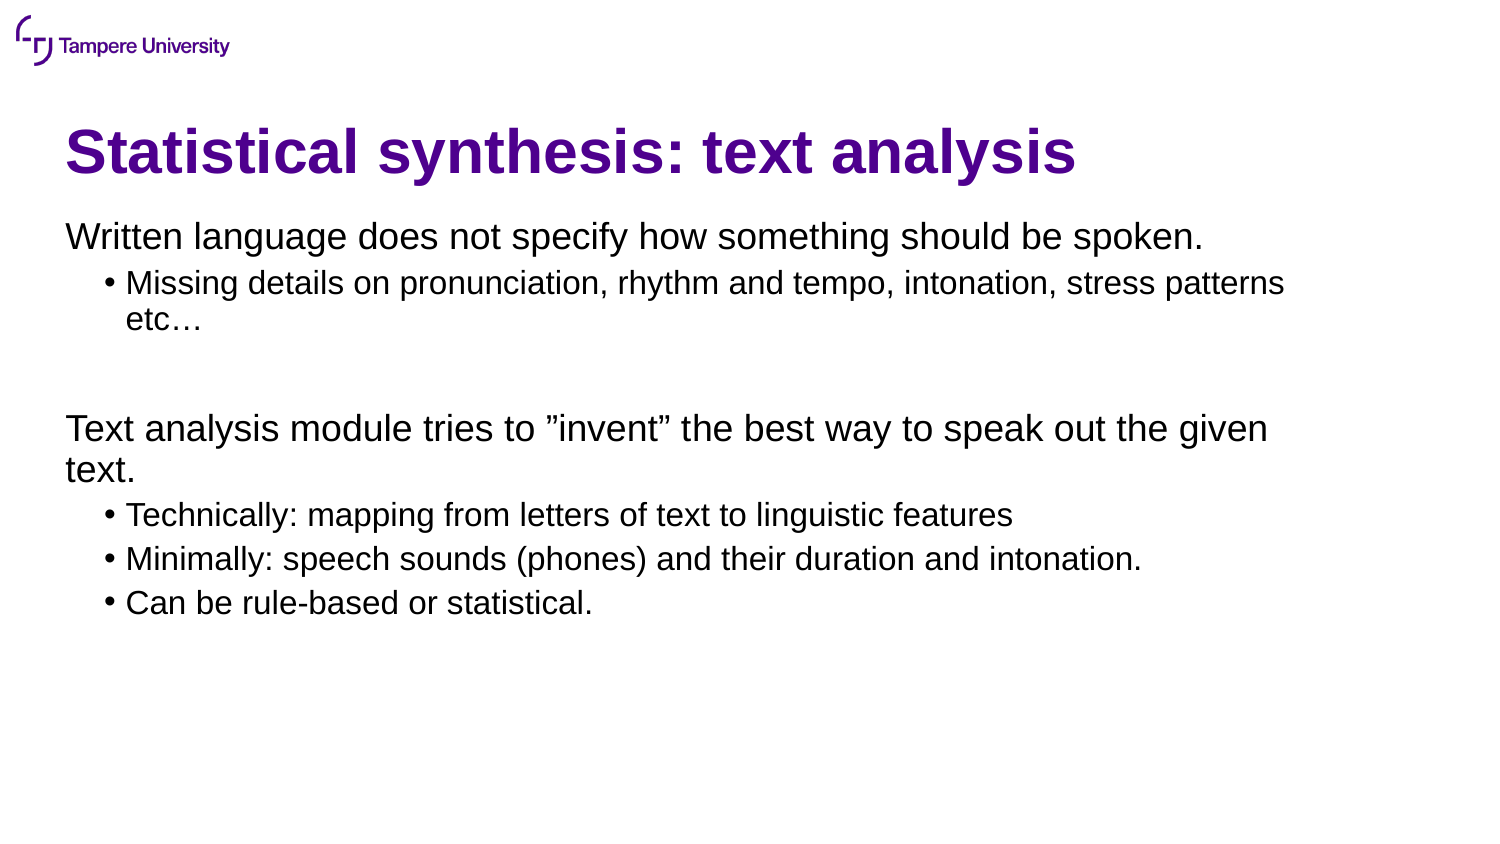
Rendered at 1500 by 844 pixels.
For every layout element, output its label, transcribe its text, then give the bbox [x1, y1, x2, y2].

list Written language does not specify how something should be spoken. Missing details on pronunciation, rhythm and tempo, intonation, stress patterns etc… Text analysis module tries to ”invent” the best way to speak out the given text. Technically: mapping from letters of text to linguistic features Minimally: speech sounds (phones) and their duration and intonation. Can be rule-based or statistical. [50, 210, 1345, 746]
picture [15, 14, 230, 66]
title Statistical synthesis: text analysis [50, 112, 1345, 192]
